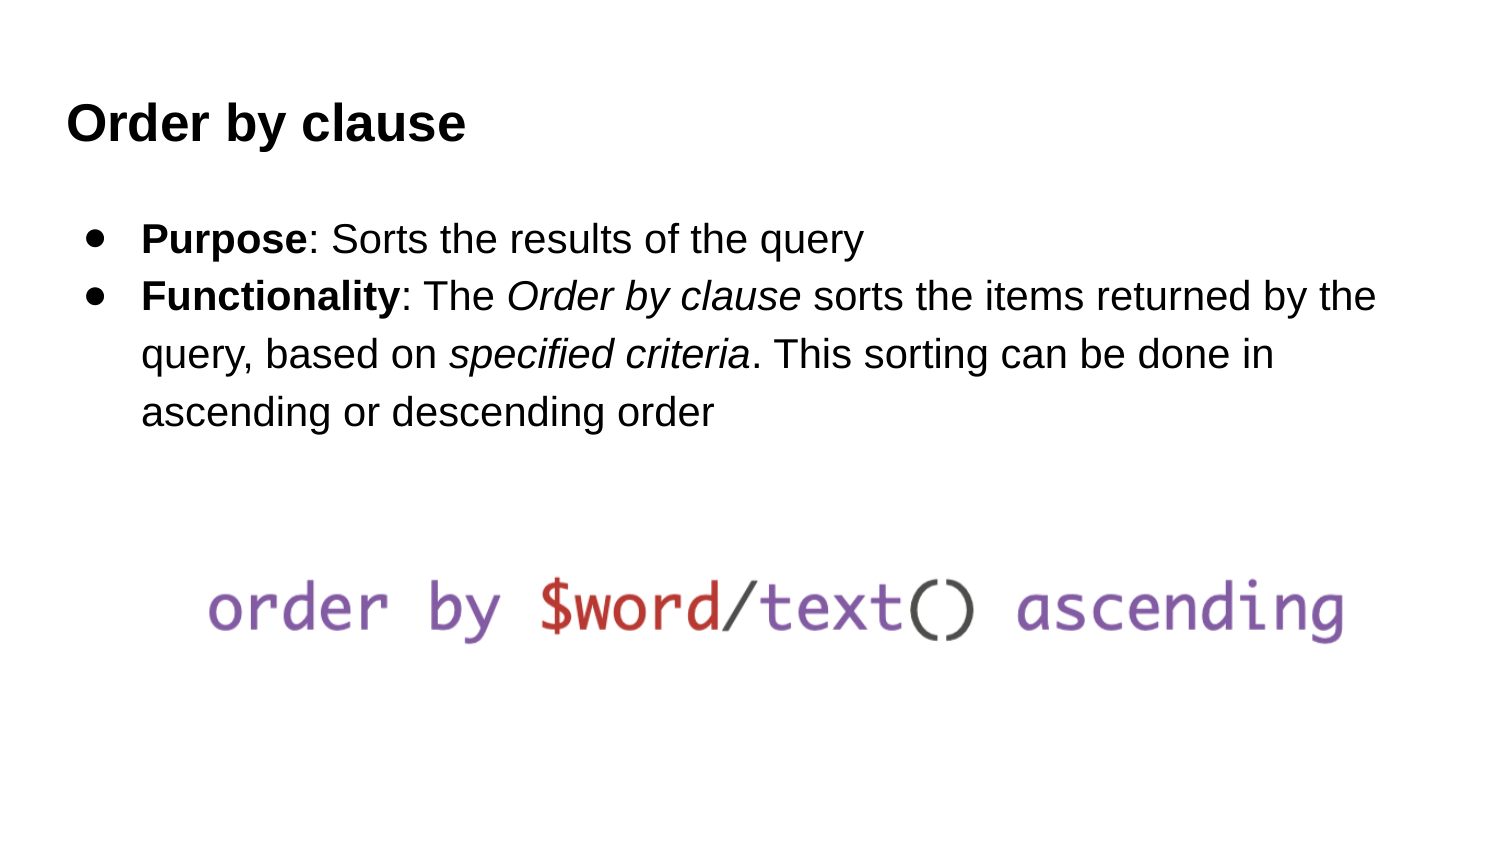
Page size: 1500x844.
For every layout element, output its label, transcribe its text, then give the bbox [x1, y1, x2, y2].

picture [193, 567, 1367, 663]
title Order by clause [51, 72, 1449, 167]
list Purpose: Sorts the results of the query Functionality: The Order by clause sorts the items returned by the query, based on specified criteria. This sorting can be done in ascending or descending order [51, 189, 1449, 750]
